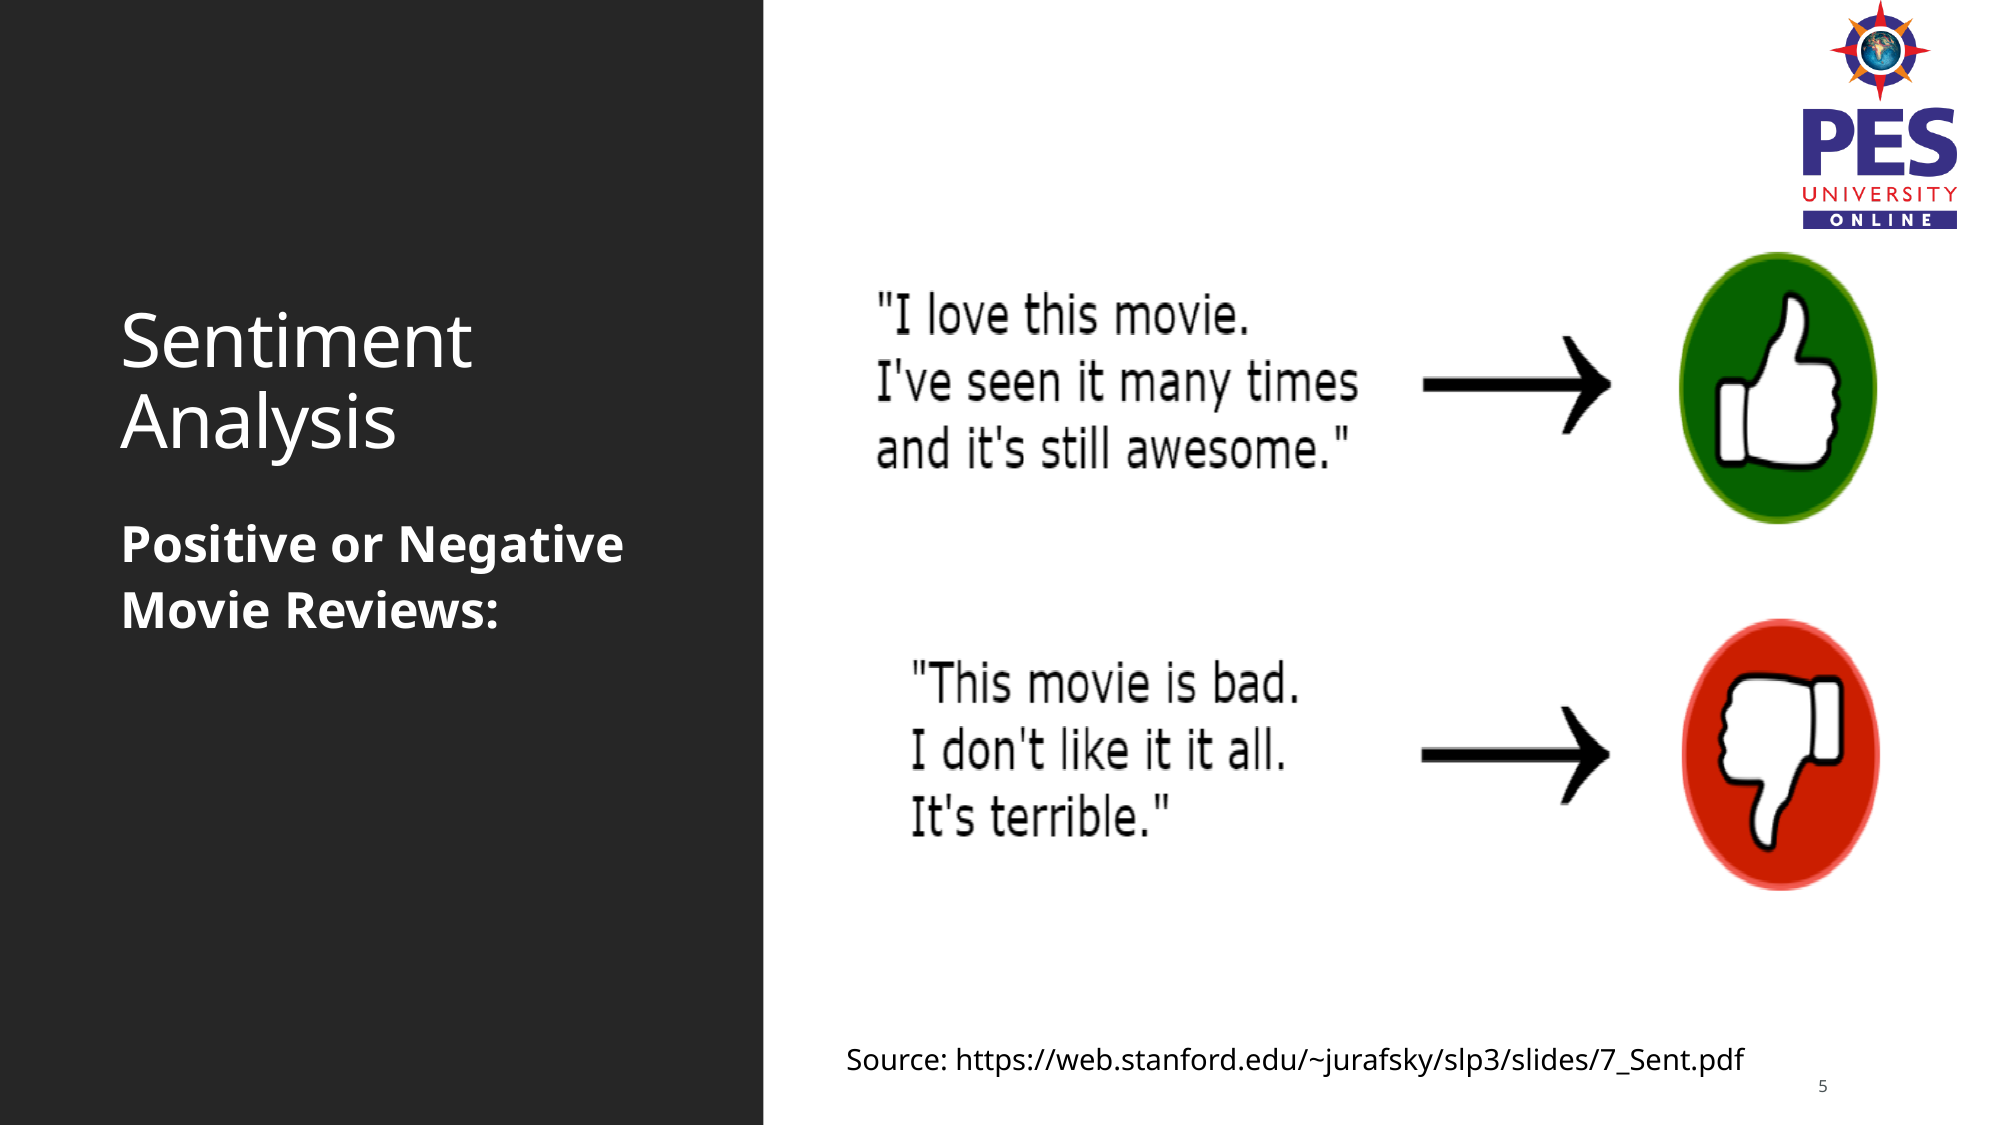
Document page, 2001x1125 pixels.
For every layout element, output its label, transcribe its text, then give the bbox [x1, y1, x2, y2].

text_box Source: https://web.stanford.edu/~jurafsky/slp3/slides/7_Sent.pdf [831, 1033, 1832, 1084]
slide_number 5 [1803, 1057, 1932, 1118]
list Positive or Negative Movie Reviews: [105, 499, 683, 1002]
title Sentiment Analysis [105, 128, 683, 473]
picture [1802, 0, 1958, 230]
picture [852, 249, 1895, 911]
